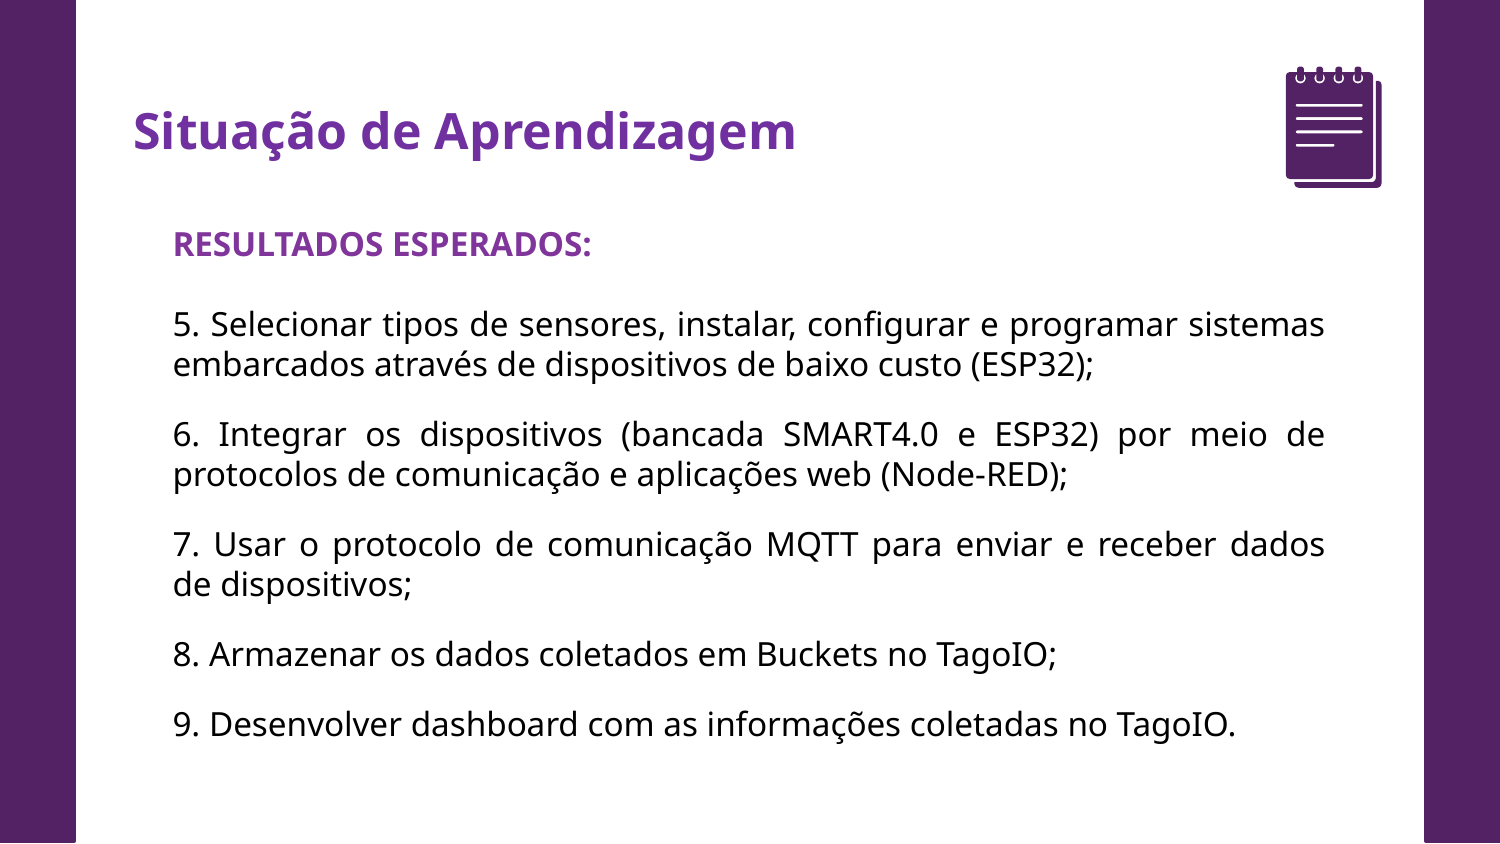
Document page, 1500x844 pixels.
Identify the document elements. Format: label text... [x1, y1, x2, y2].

text_box [0, 0, 76, 843]
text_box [1285, 66, 1382, 188]
text_box [1424, 0, 1500, 843]
text_box RESULTADOS ESPERADOS: 5. Selecionar tipos de sensores, instalar, configurar e programar sistemas embarcados através de dispositivos de baixo custo (ESP32); 6. Integrar os dispositivos (bancada SMART4.0 e ESP32) por meio de protocolos de comunicação e aplicações web (Node-RED); 7. Usar o protocolo de comunicação MQTT para enviar e receber dados de dispositivos; 8. Armazenar os dados coletados em Buckets no TagoIO; 9. Desenvolver dashboard com as informações coletadas no TagoIO. [157, 216, 1343, 790]
text_box Situação de Aprendizagem [118, 84, 899, 183]
